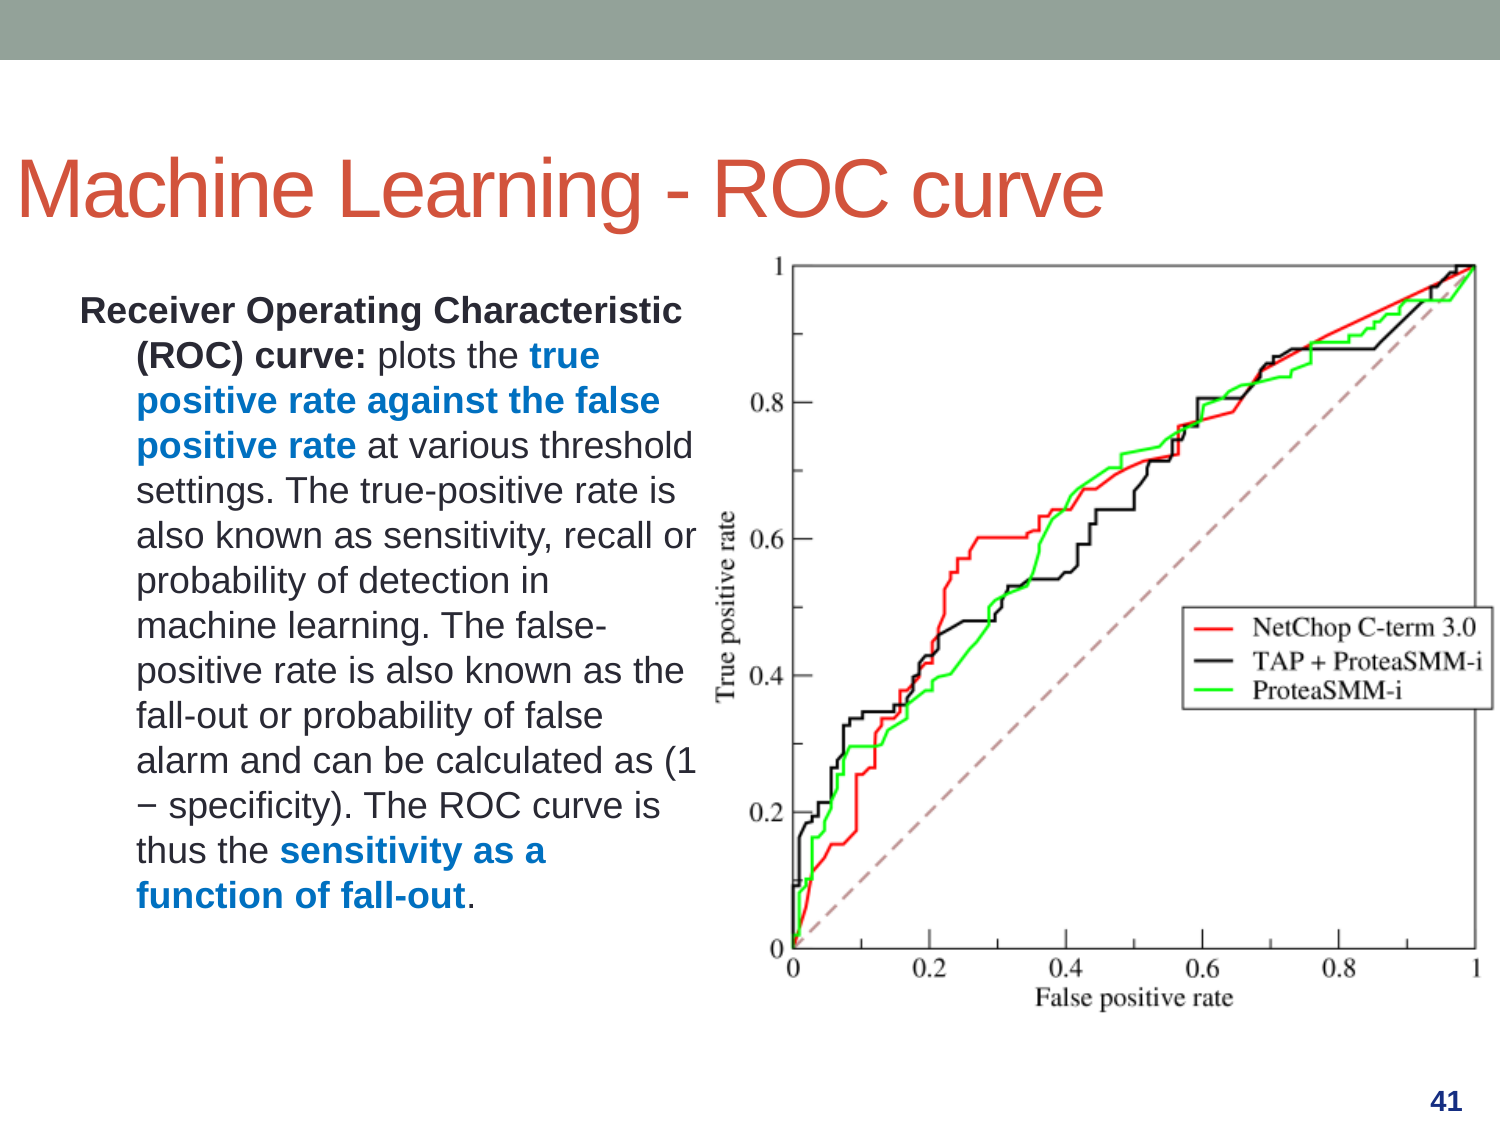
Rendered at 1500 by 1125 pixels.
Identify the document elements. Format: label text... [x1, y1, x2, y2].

picture [714, 255, 1497, 1014]
slide_number 41 [1415, 1070, 1499, 1125]
text_box Receiver Operating Characteristic (ROC) curve: plots the true positive rate against the false positive rate at various threshold settings. The true-positive rate is also known as sensitivity, recall or probability of detection in machine learning. The false-positive rate is also known as the fall-out or probability of false alarm and can be calculated as (1 − specificity). The ROC curve is thus the sensitivity as a function of fall-out. [64, 278, 711, 929]
title Machine Learning - ROC curve [0, 101, 1325, 266]
